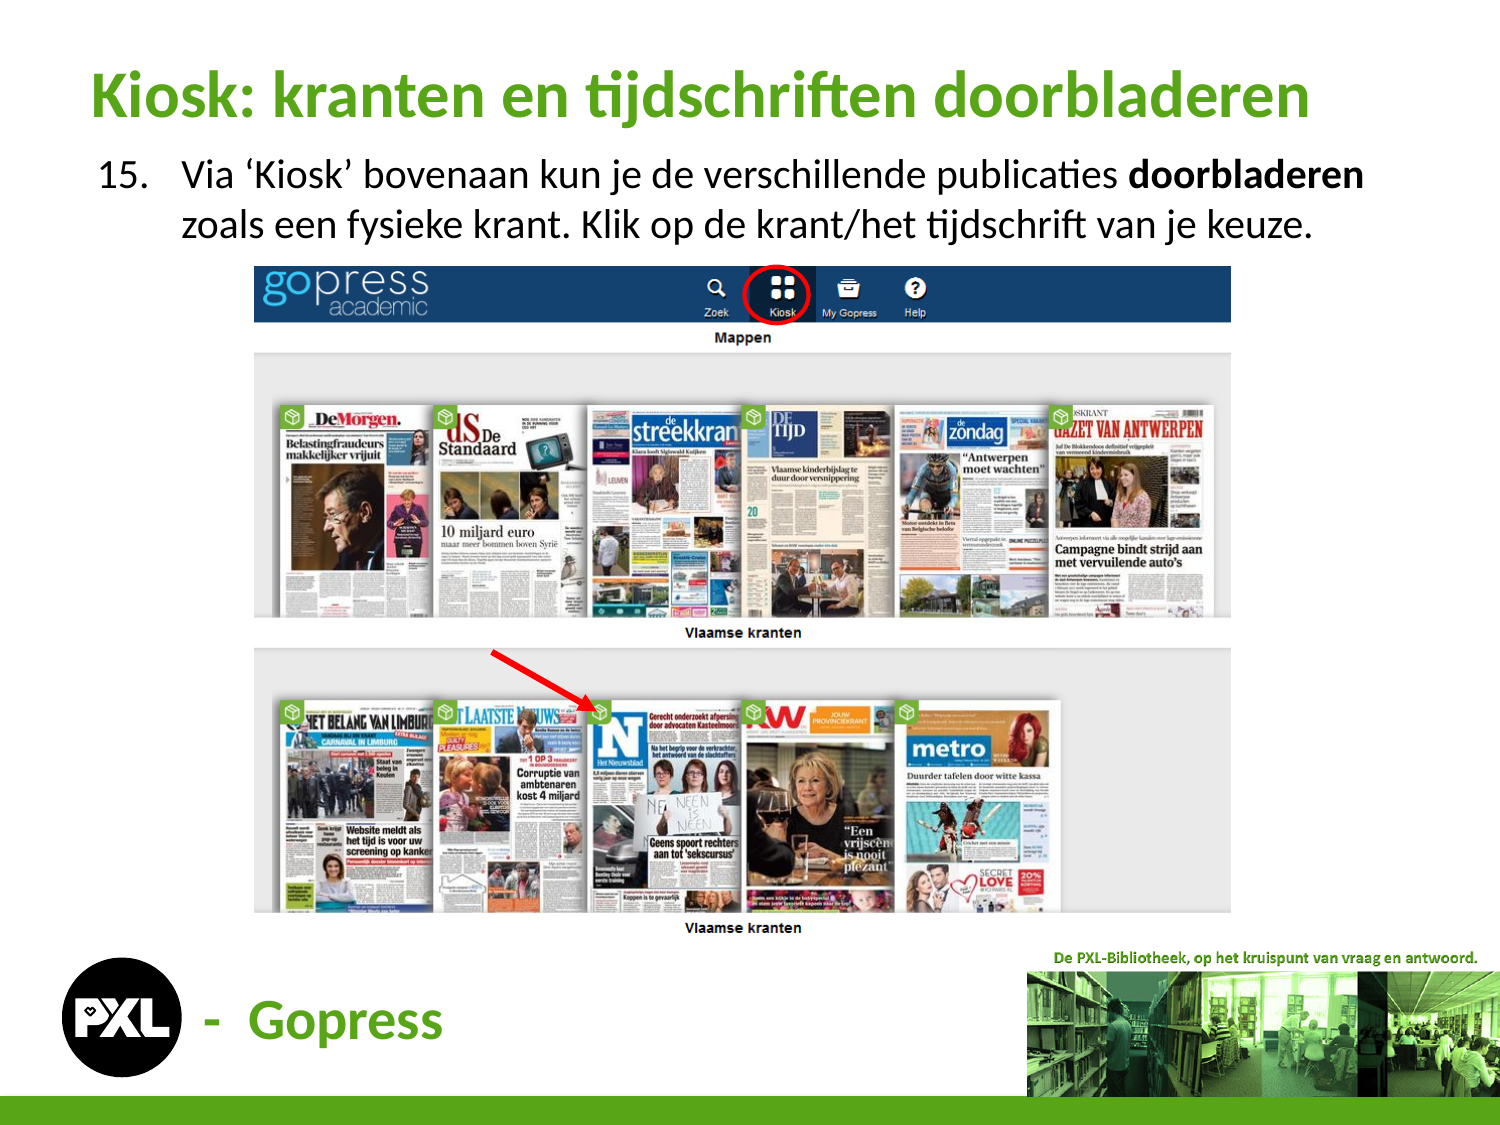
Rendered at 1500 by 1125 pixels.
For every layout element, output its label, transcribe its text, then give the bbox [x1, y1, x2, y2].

picture [254, 266, 1231, 943]
picture [1027, 945, 1500, 1097]
text_box Kiosk: kranten en tijdschriften doorbladeren [76, 43, 1459, 139]
text_box Via ‘Kiosk’ bovenaan kun je de verschillende publicaties doorbladeren zoals een fysieke krant. Klik op de krant/het tijdschrift van je keuze. [82, 139, 1464, 255]
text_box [491, 651, 598, 712]
text_box - Gopress [188, 975, 900, 1057]
